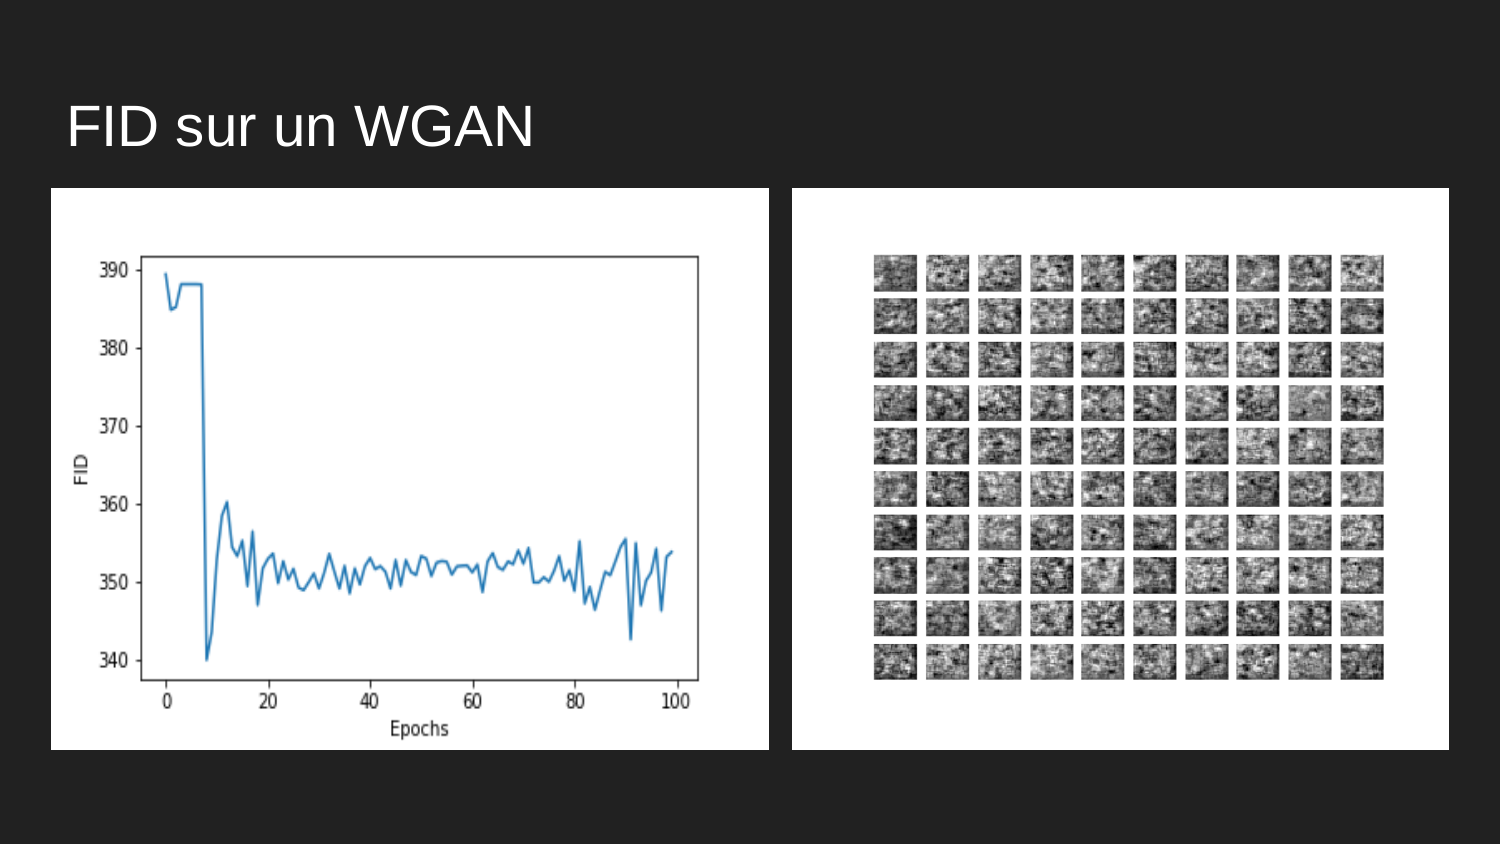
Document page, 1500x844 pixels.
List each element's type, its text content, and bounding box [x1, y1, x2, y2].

picture [50, 188, 770, 750]
title FID sur un WGAN [51, 72, 1449, 167]
picture [792, 188, 1450, 750]
